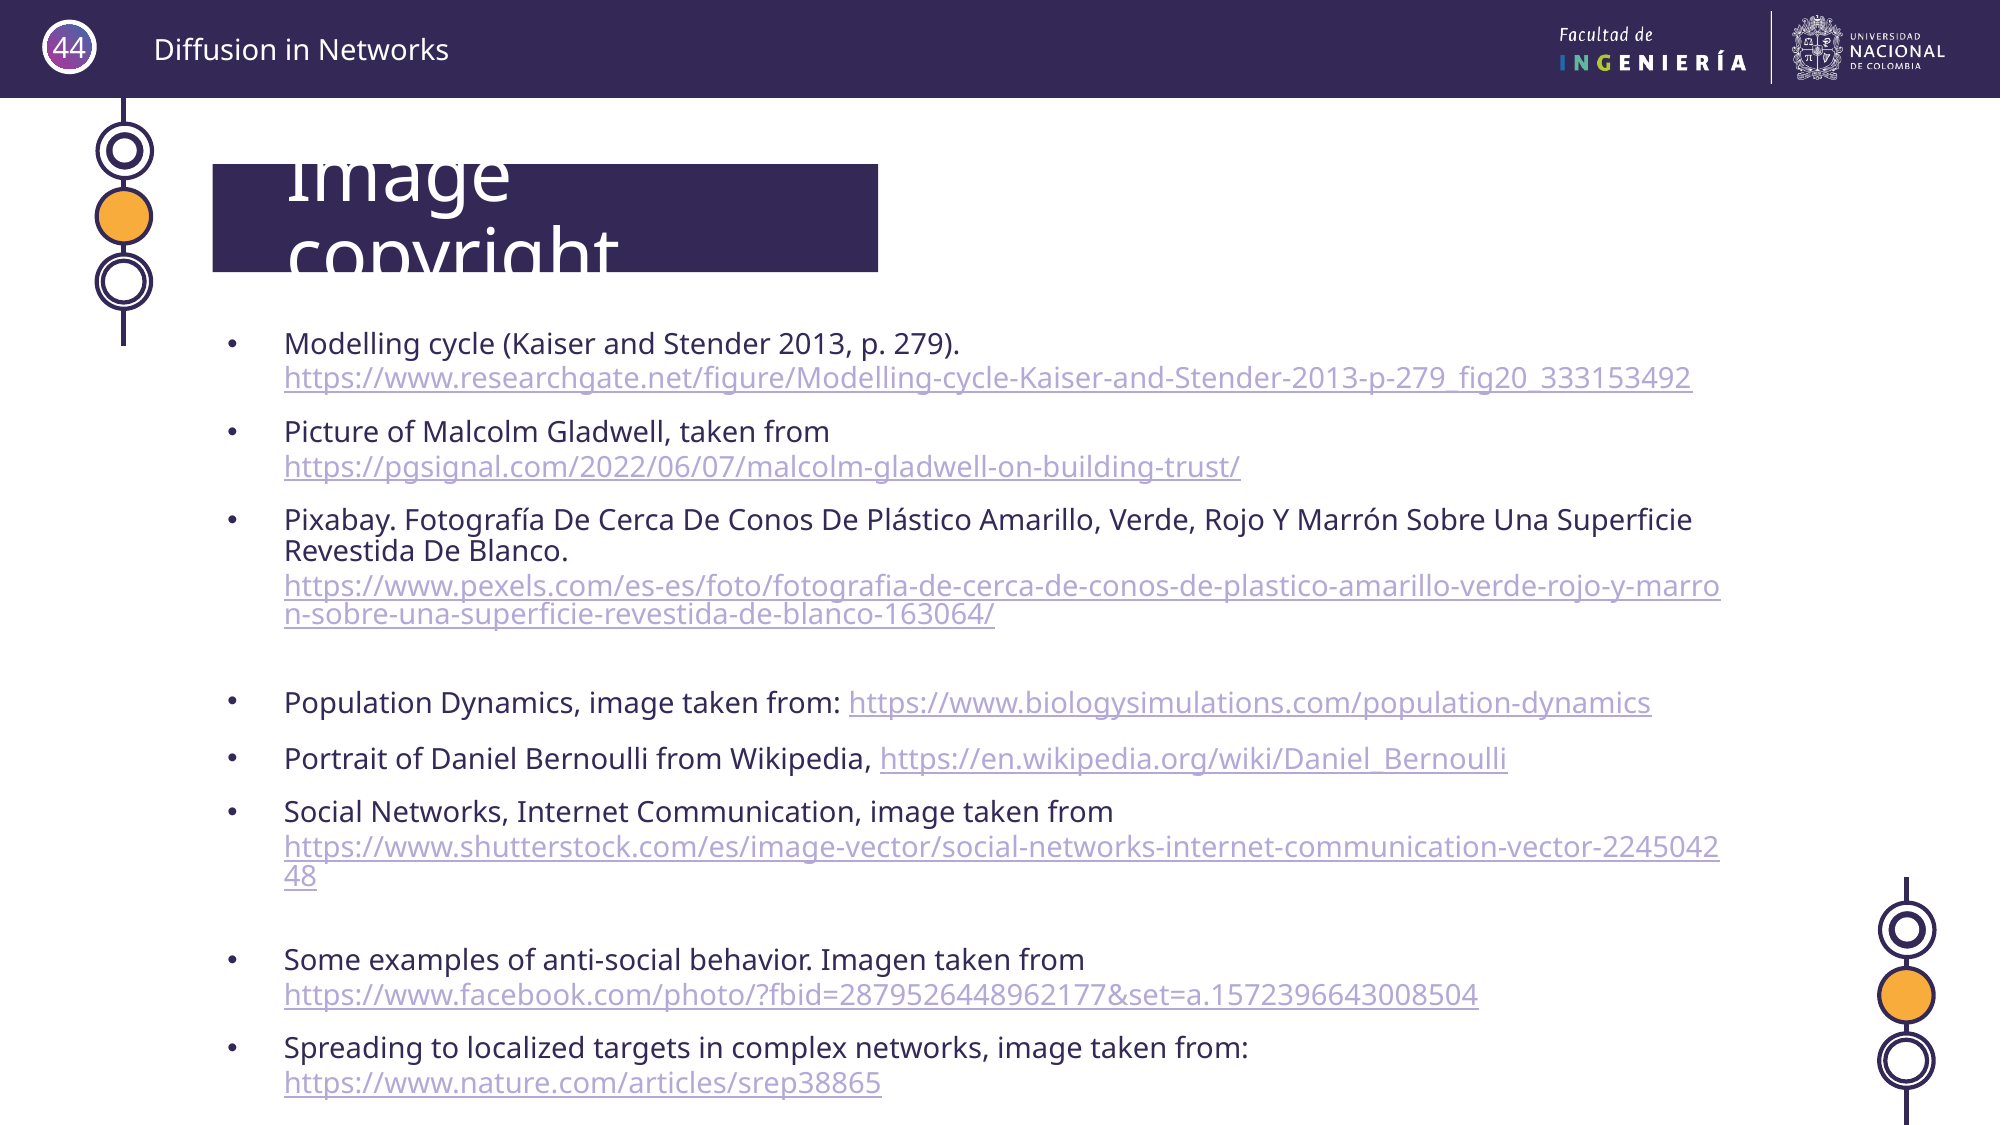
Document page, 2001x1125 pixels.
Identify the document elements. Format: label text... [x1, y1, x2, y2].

picture [1559, 11, 1957, 84]
list Modelling cycle (Kaiser and Stender 2013, p. 279). https://www.researchgate.net/figure/Modelling-cycle-Kaiser-and-Stender-2013-p-279_fig20_333153492 Picture of Malcolm Gladwell, taken from https://pgsignal.com/2022/06/07/malcolm-gladwell-on-building-trust/ Pixabay. Fotografía De Cerca De Conos De Plástico Amarillo, Verde, Rojo Y Marrón Sobre Una Superficie Revestida De Blanco. https://www.pexels.com/es-es/foto/fotografia-de-cerca-de-conos-de-plastico-amarillo-verde-rojo-y-marron-sobre-una-superficie-revestida-de-blanco-163064/ Population Dynamics, image taken from: https://www.biologysimulations.com/population-dynamics Portrait of Daniel Bernoulli from Wikipedia, https://en.wikipedia.org/wiki/Daniel_Bernoulli Social Networks, Internet Communication, image taken from https://www.shutterstock.com/es/image-vector/social-networks-internet-communication-vector-224504248 Some examples of anti-social behavior. Imagen taken from https://www.facebook.com/photo/?fbid=2879526448962177&set=a.1572396643008504 Spreading to localized targets in complex networks, image taken from: https://www.nature.com/articles/srep38865 The Golden Age. Imagen taken from: https://www.readingvine.com/passages/the-golden-age/ Wagner, A.S., Waite, L.K., Wierzba, M. et al. (2022). FAIRly big: A framework for computationally reproducible processing of large-scale data. Figure 3. https://www.nature.com/articles/s41597-022-01163-2/figures/3 [212, 321, 1745, 1026]
title Image copyright [212, 164, 879, 273]
slide_number 44 [42, 29, 97, 65]
